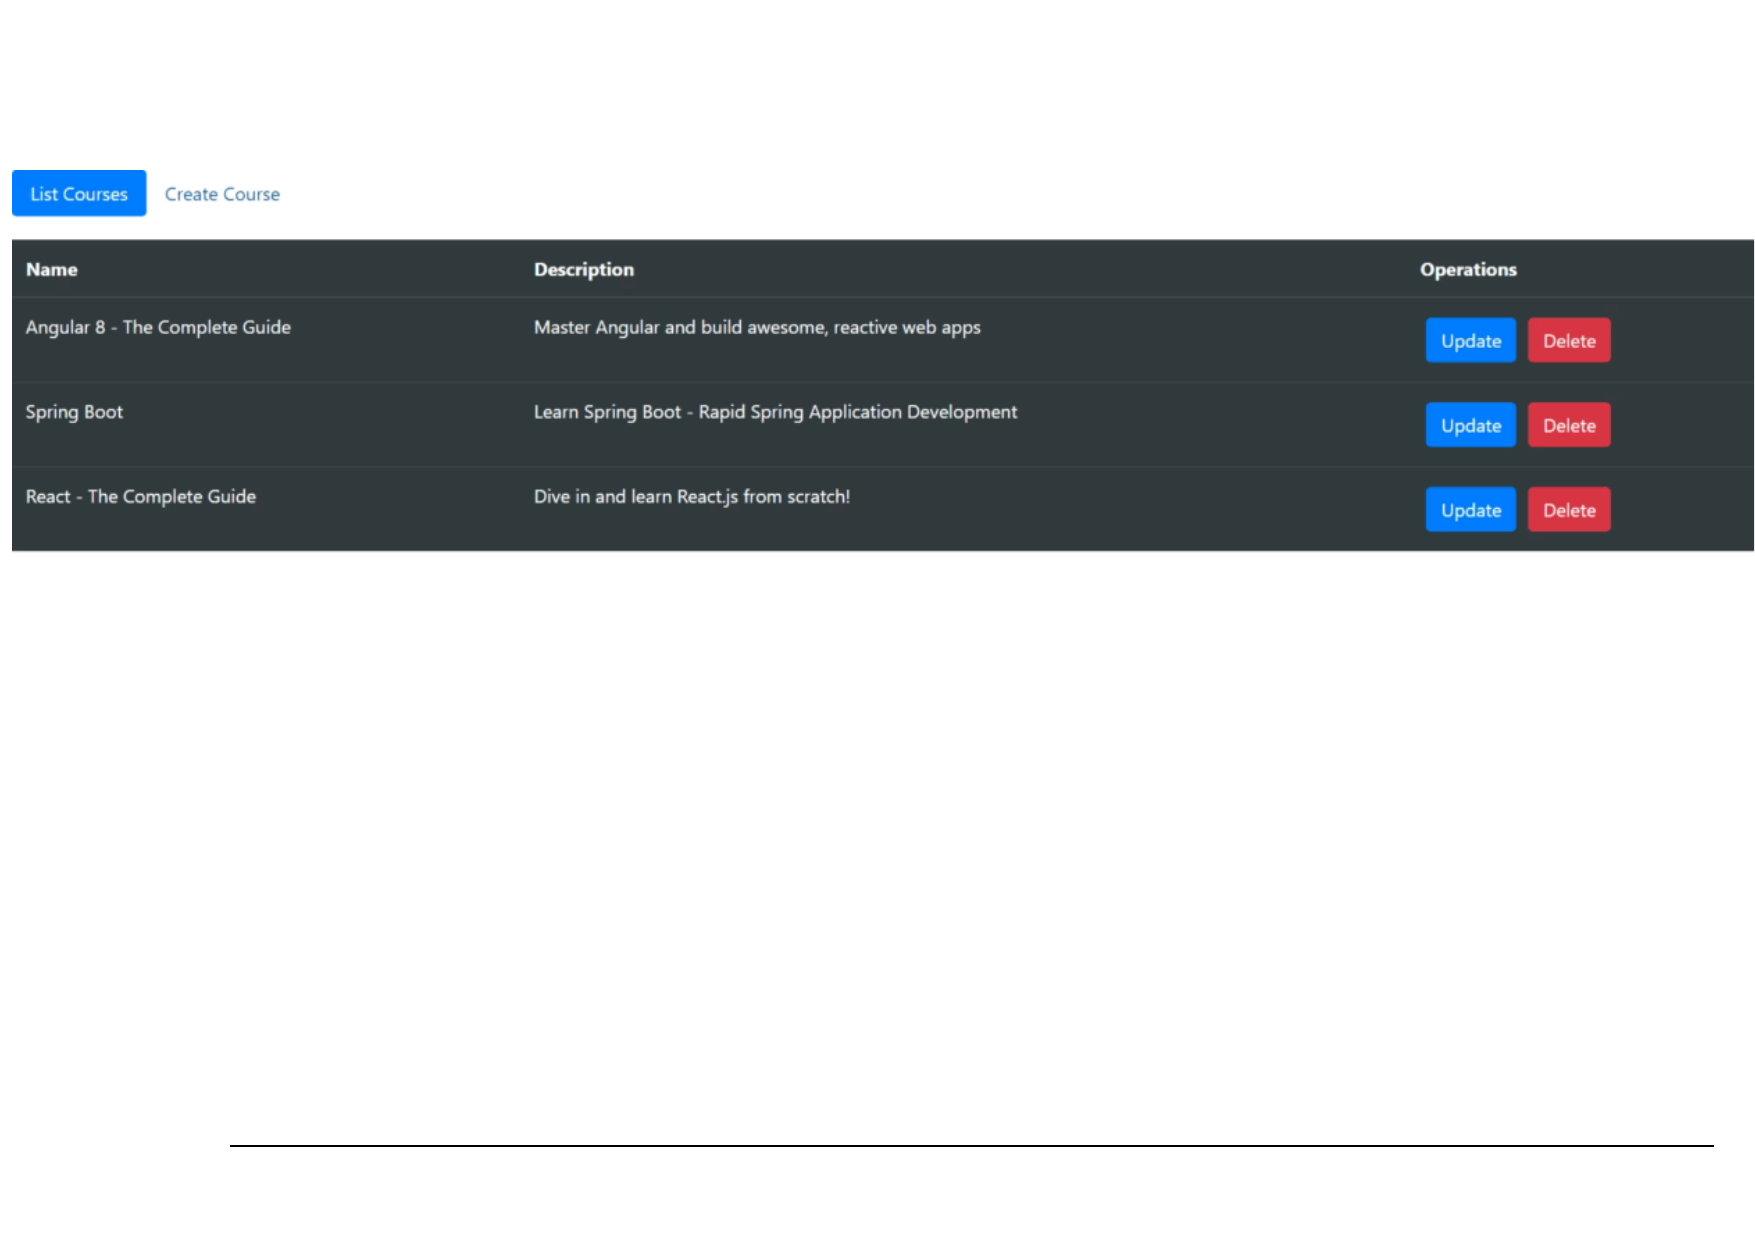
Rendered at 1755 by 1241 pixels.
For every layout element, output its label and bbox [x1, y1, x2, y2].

picture [12, 169, 1755, 996]
